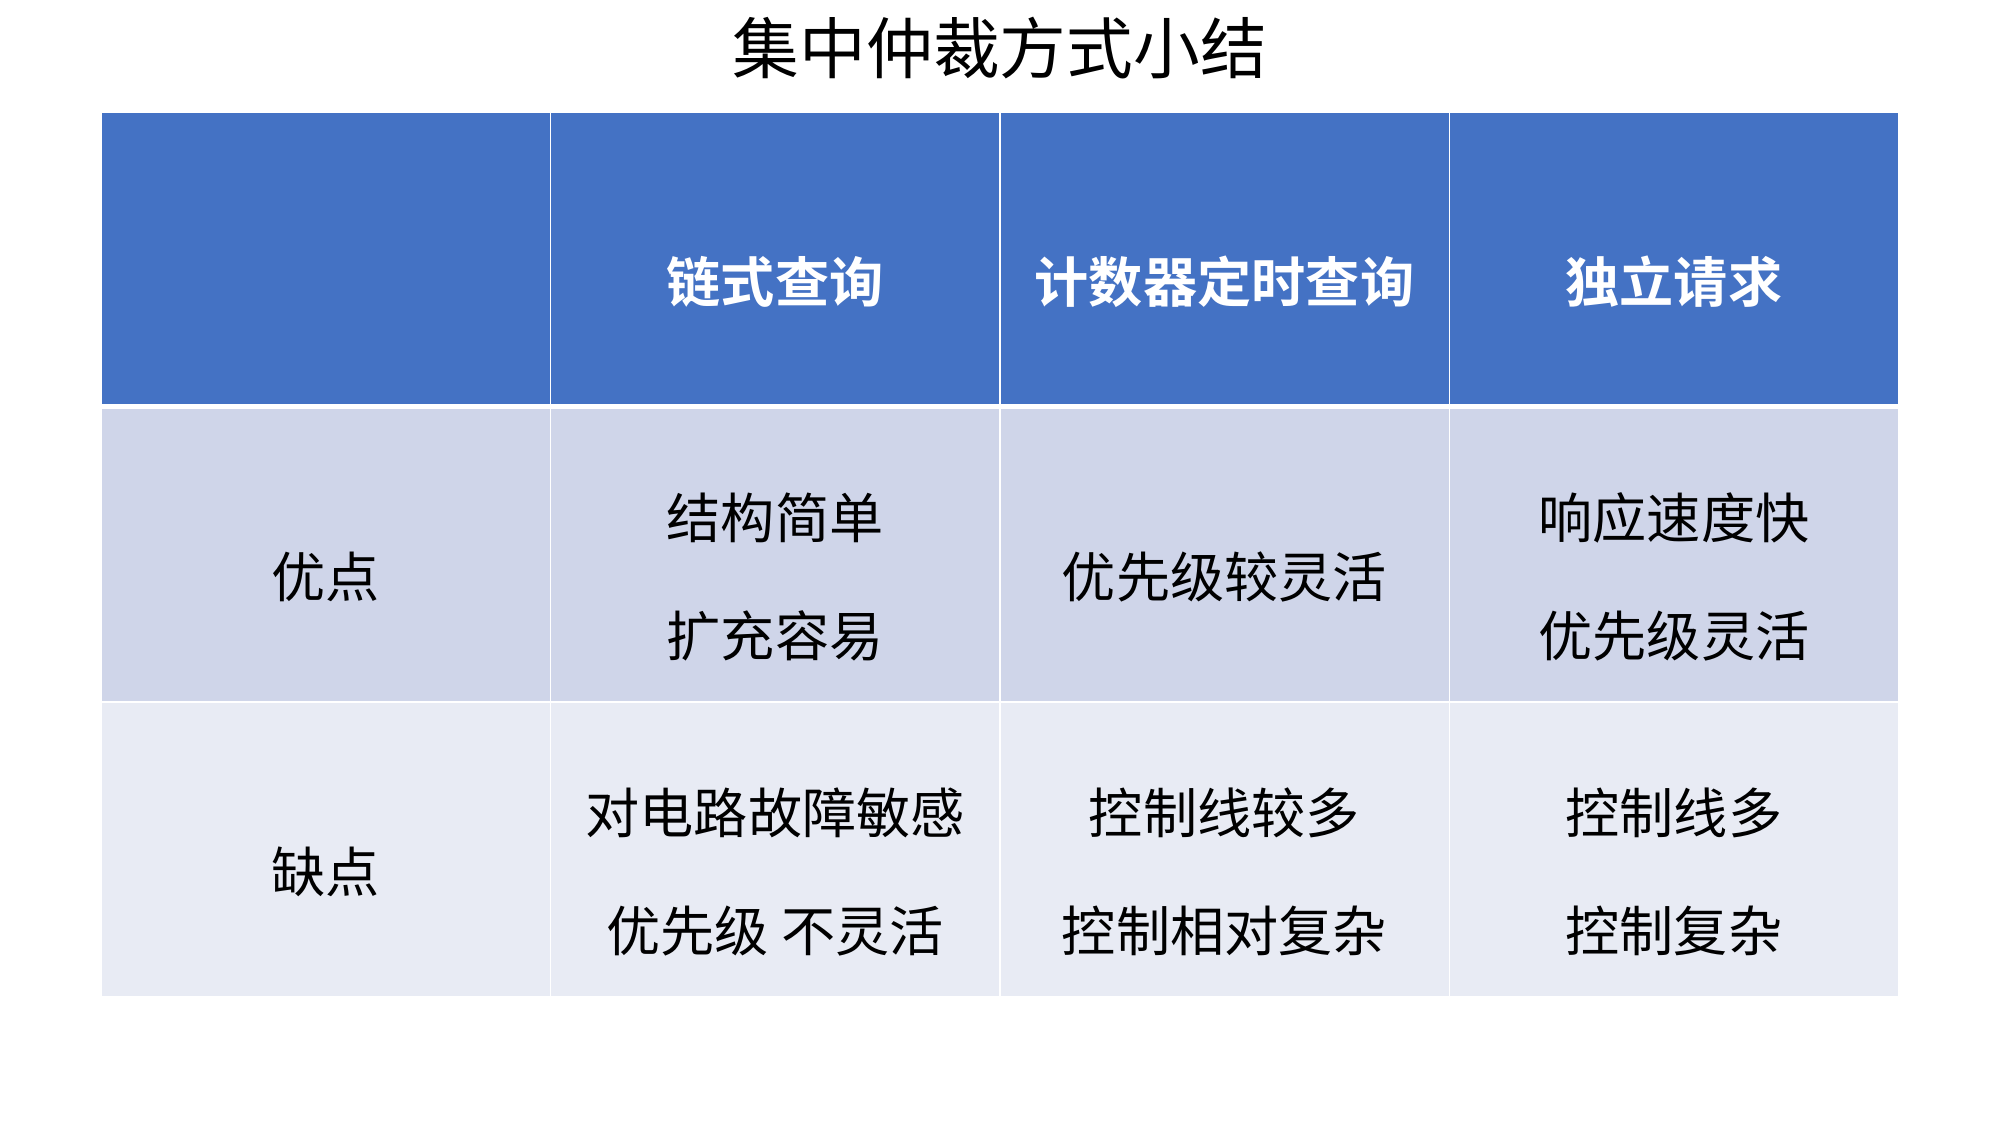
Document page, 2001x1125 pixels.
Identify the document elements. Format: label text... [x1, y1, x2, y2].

table_cell 优点 [102, 409, 550, 701]
table_header 链式查询 [551, 113, 999, 404]
table_header 计数器定时查询 [1001, 113, 1449, 404]
text_box 集中仲裁方式小结 [510, 0, 1490, 95]
table_header 独立请求 [1450, 113, 1898, 404]
table_cell 优先级较灵活 [1001, 409, 1449, 701]
table_cell 控制线较多 控制相对复杂 [1001, 703, 1449, 996]
table_cell 结构简单 扩充容易 [551, 409, 999, 701]
table_cell 对电路故障敏感 优先级 不灵活 [551, 703, 999, 996]
table_cell 响应速度快 优先级灵活 [1450, 409, 1898, 701]
table_cell 控制线多 控制复杂 [1450, 703, 1898, 996]
table_header [102, 113, 550, 404]
table_cell 缺点 [102, 703, 550, 996]
